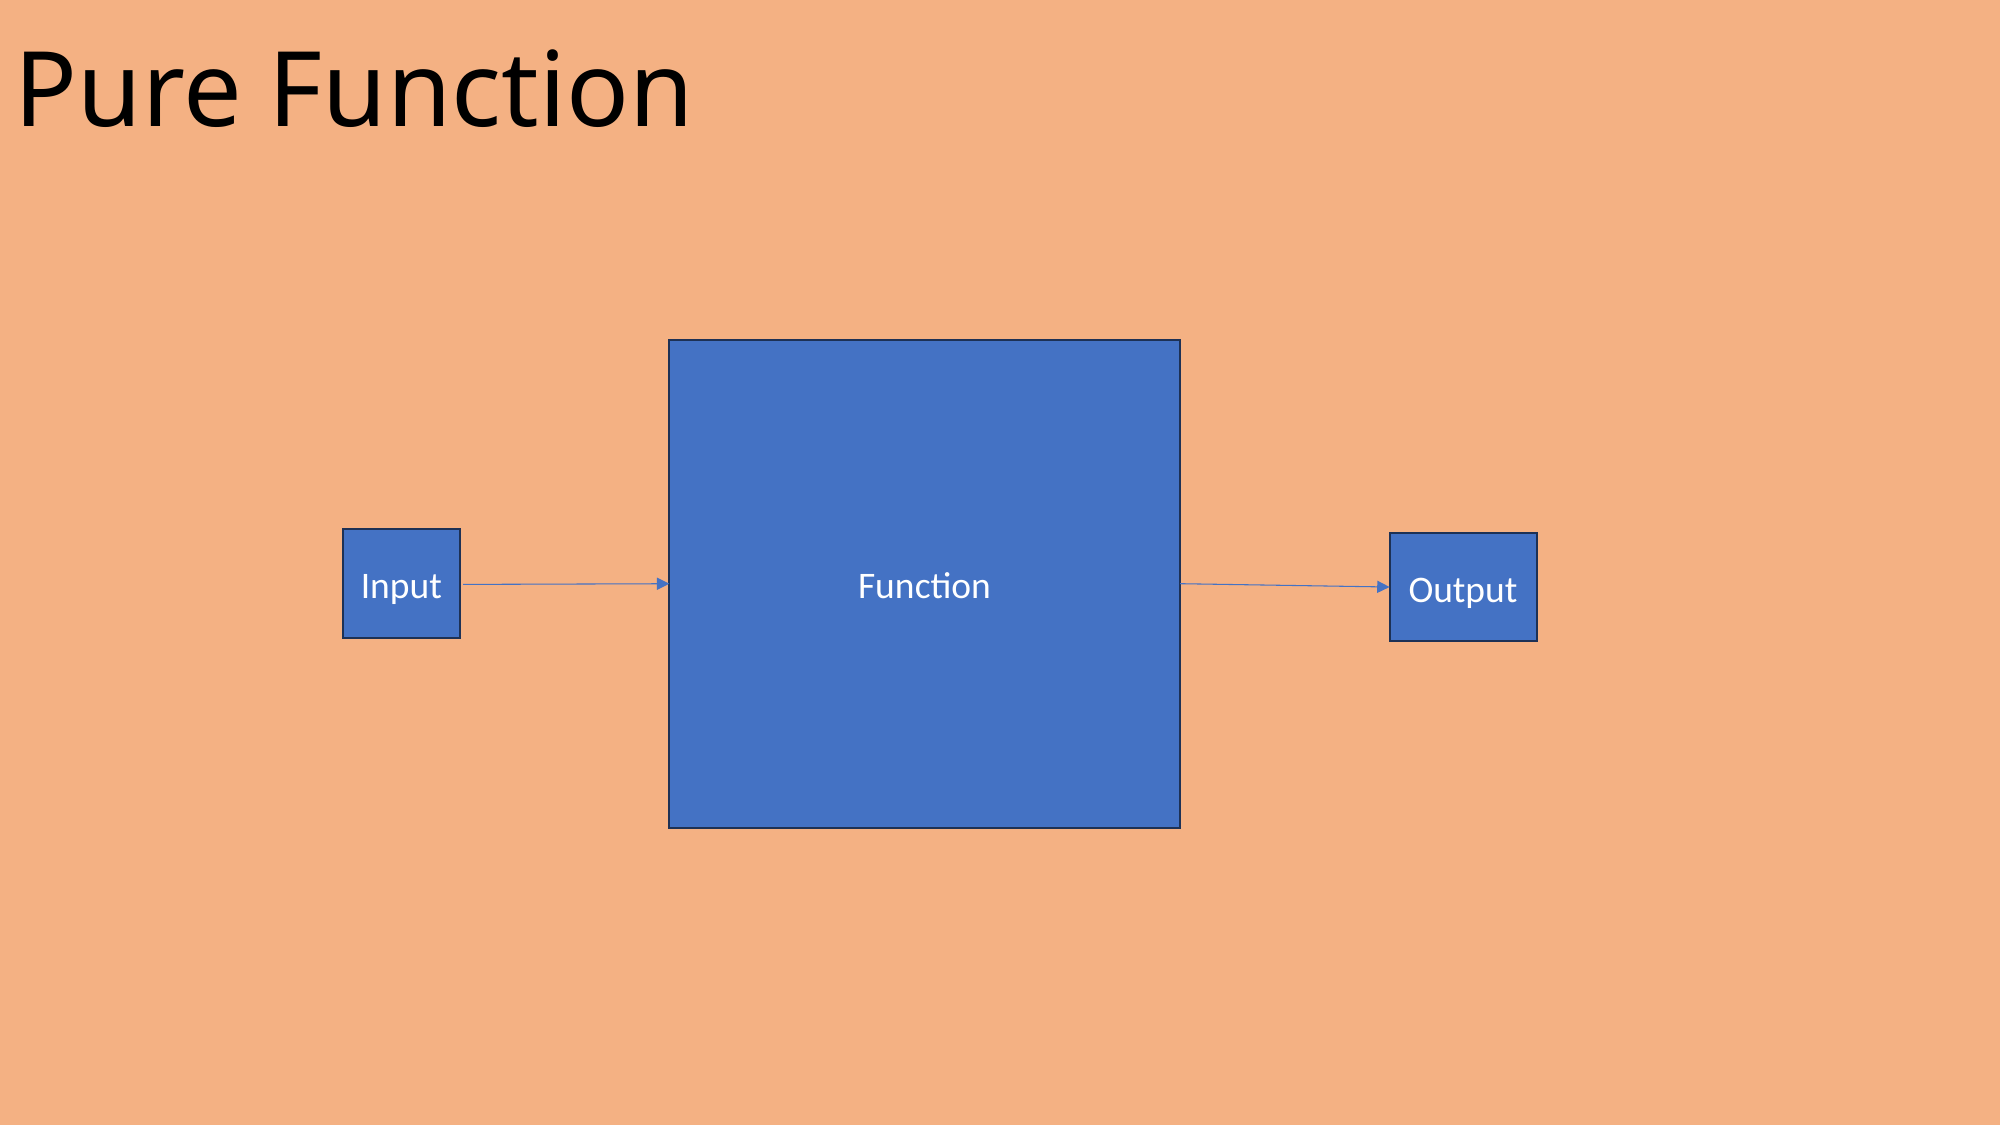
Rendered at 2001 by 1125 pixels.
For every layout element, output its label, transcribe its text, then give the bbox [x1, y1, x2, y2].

text_box Output [1389, 532, 1538, 642]
text_box Input [342, 528, 461, 639]
text_box Function [668, 339, 1181, 829]
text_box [1180, 583, 1390, 587]
text_box Pure Function [0, 15, 1950, 155]
